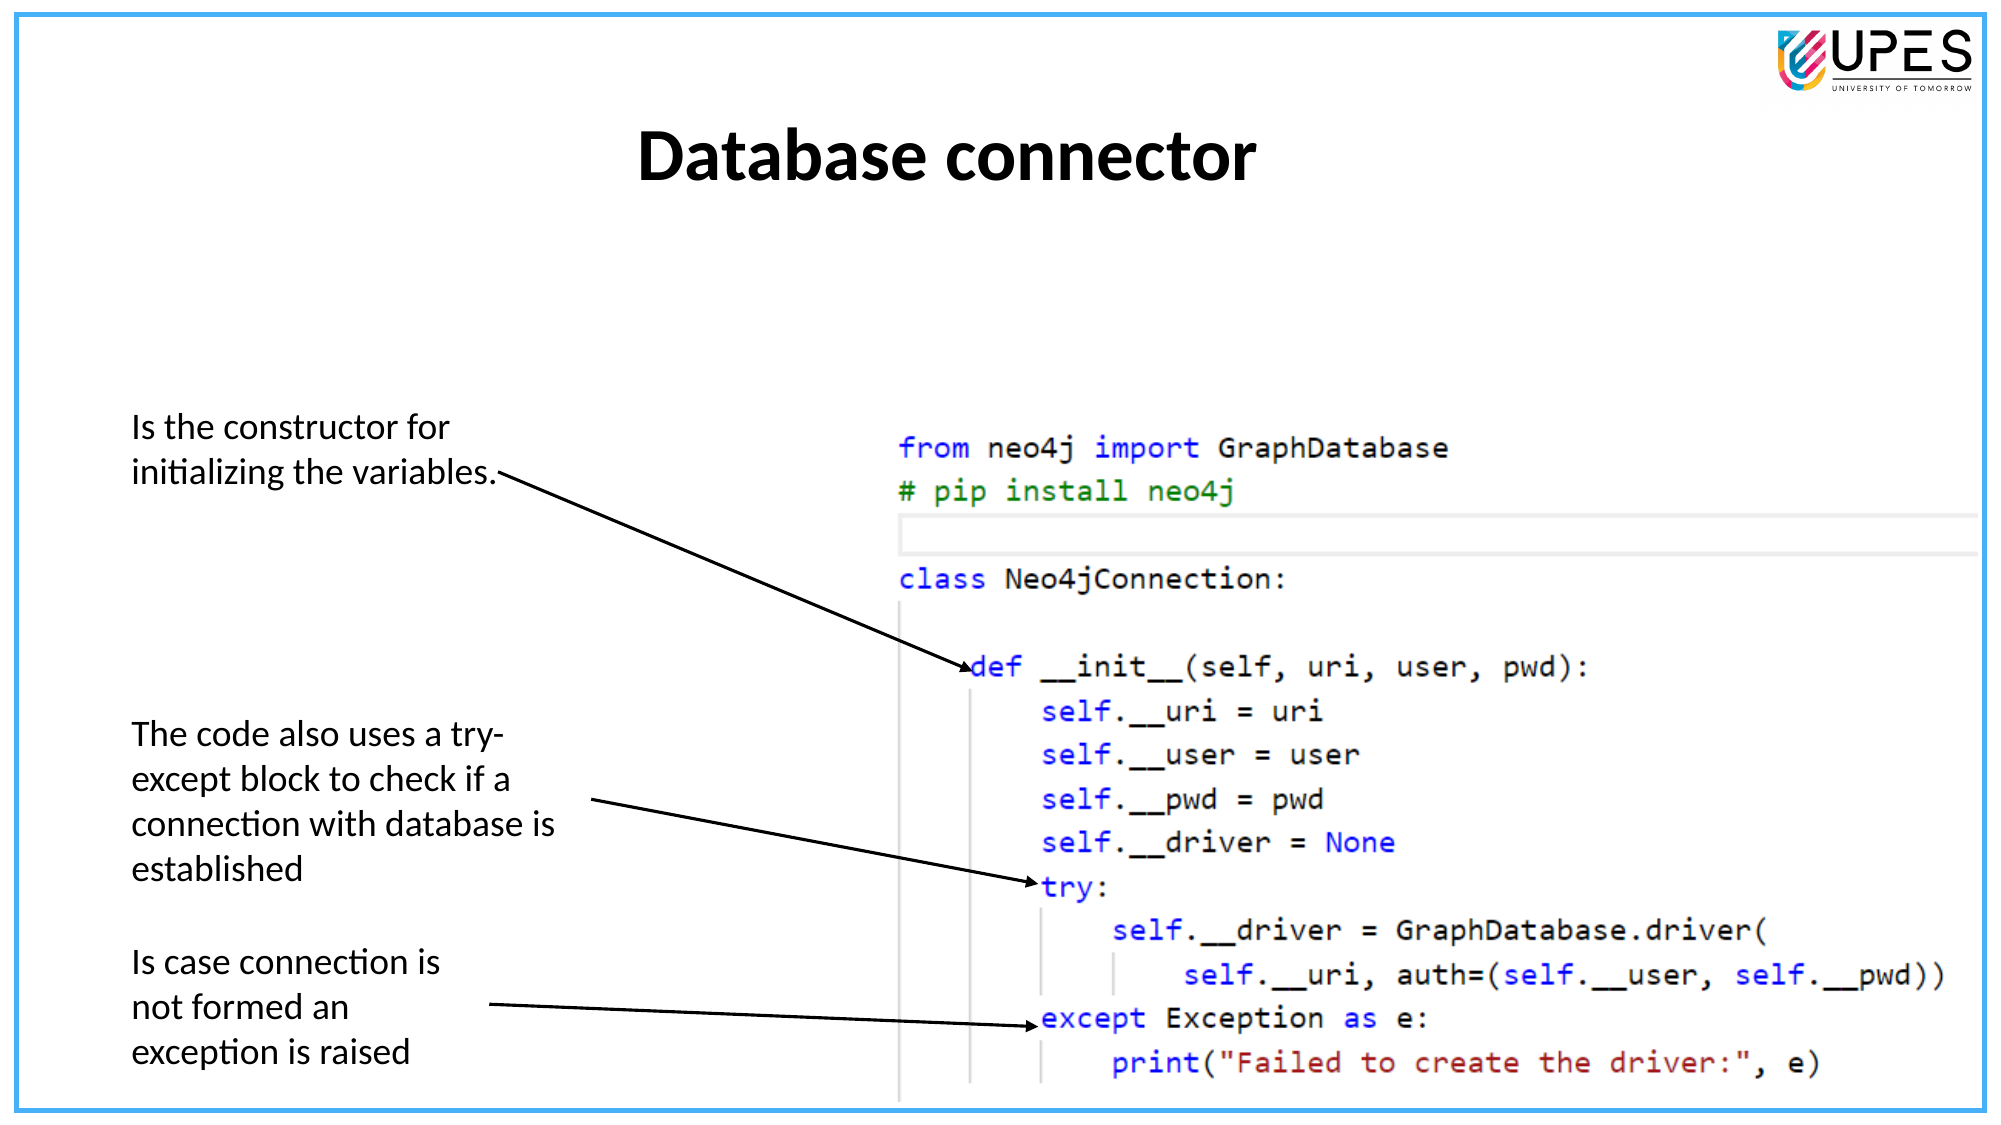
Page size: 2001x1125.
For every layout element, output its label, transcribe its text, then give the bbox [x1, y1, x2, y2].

text_box The code also uses a try-except block to check if a connection with database is established [116, 701, 592, 897]
text_box Database connector [472, 98, 1473, 203]
text_box Is the constructor for initializing the variables. [116, 394, 548, 500]
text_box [489, 1005, 1039, 1027]
picture [889, 421, 1978, 1102]
picture [1758, 20, 1978, 110]
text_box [498, 471, 973, 672]
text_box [591, 800, 1039, 884]
text_box Is case connection is not formed an exception is raised [116, 929, 490, 1080]
